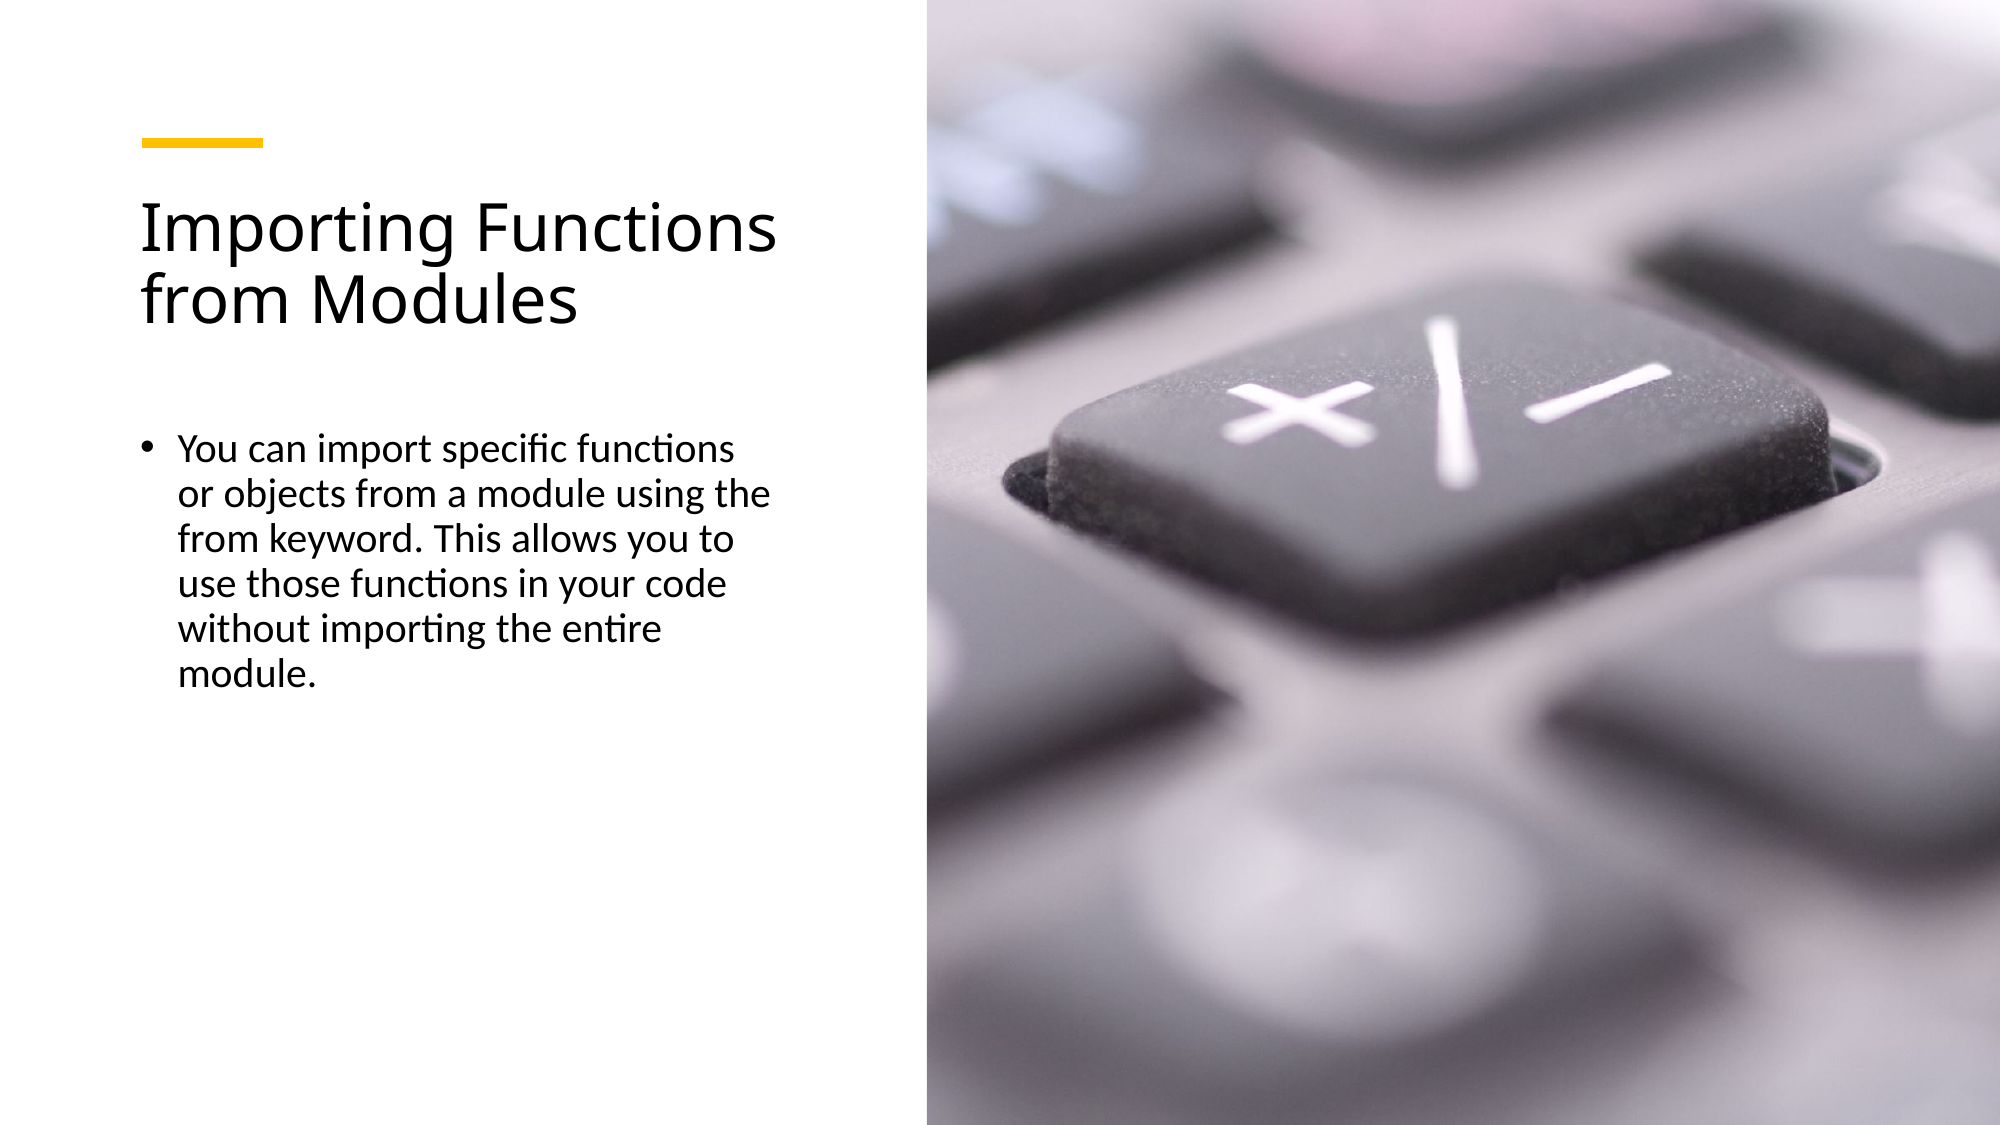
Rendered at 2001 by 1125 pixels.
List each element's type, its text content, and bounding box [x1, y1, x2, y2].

picture [926, 0, 2000, 1125]
title Importing Functions from Modules [125, 186, 796, 417]
list You can import specific functions or objects from a module using the from keyword. This allows you to use those functions in your code without importing the entire module. [125, 418, 796, 1008]
